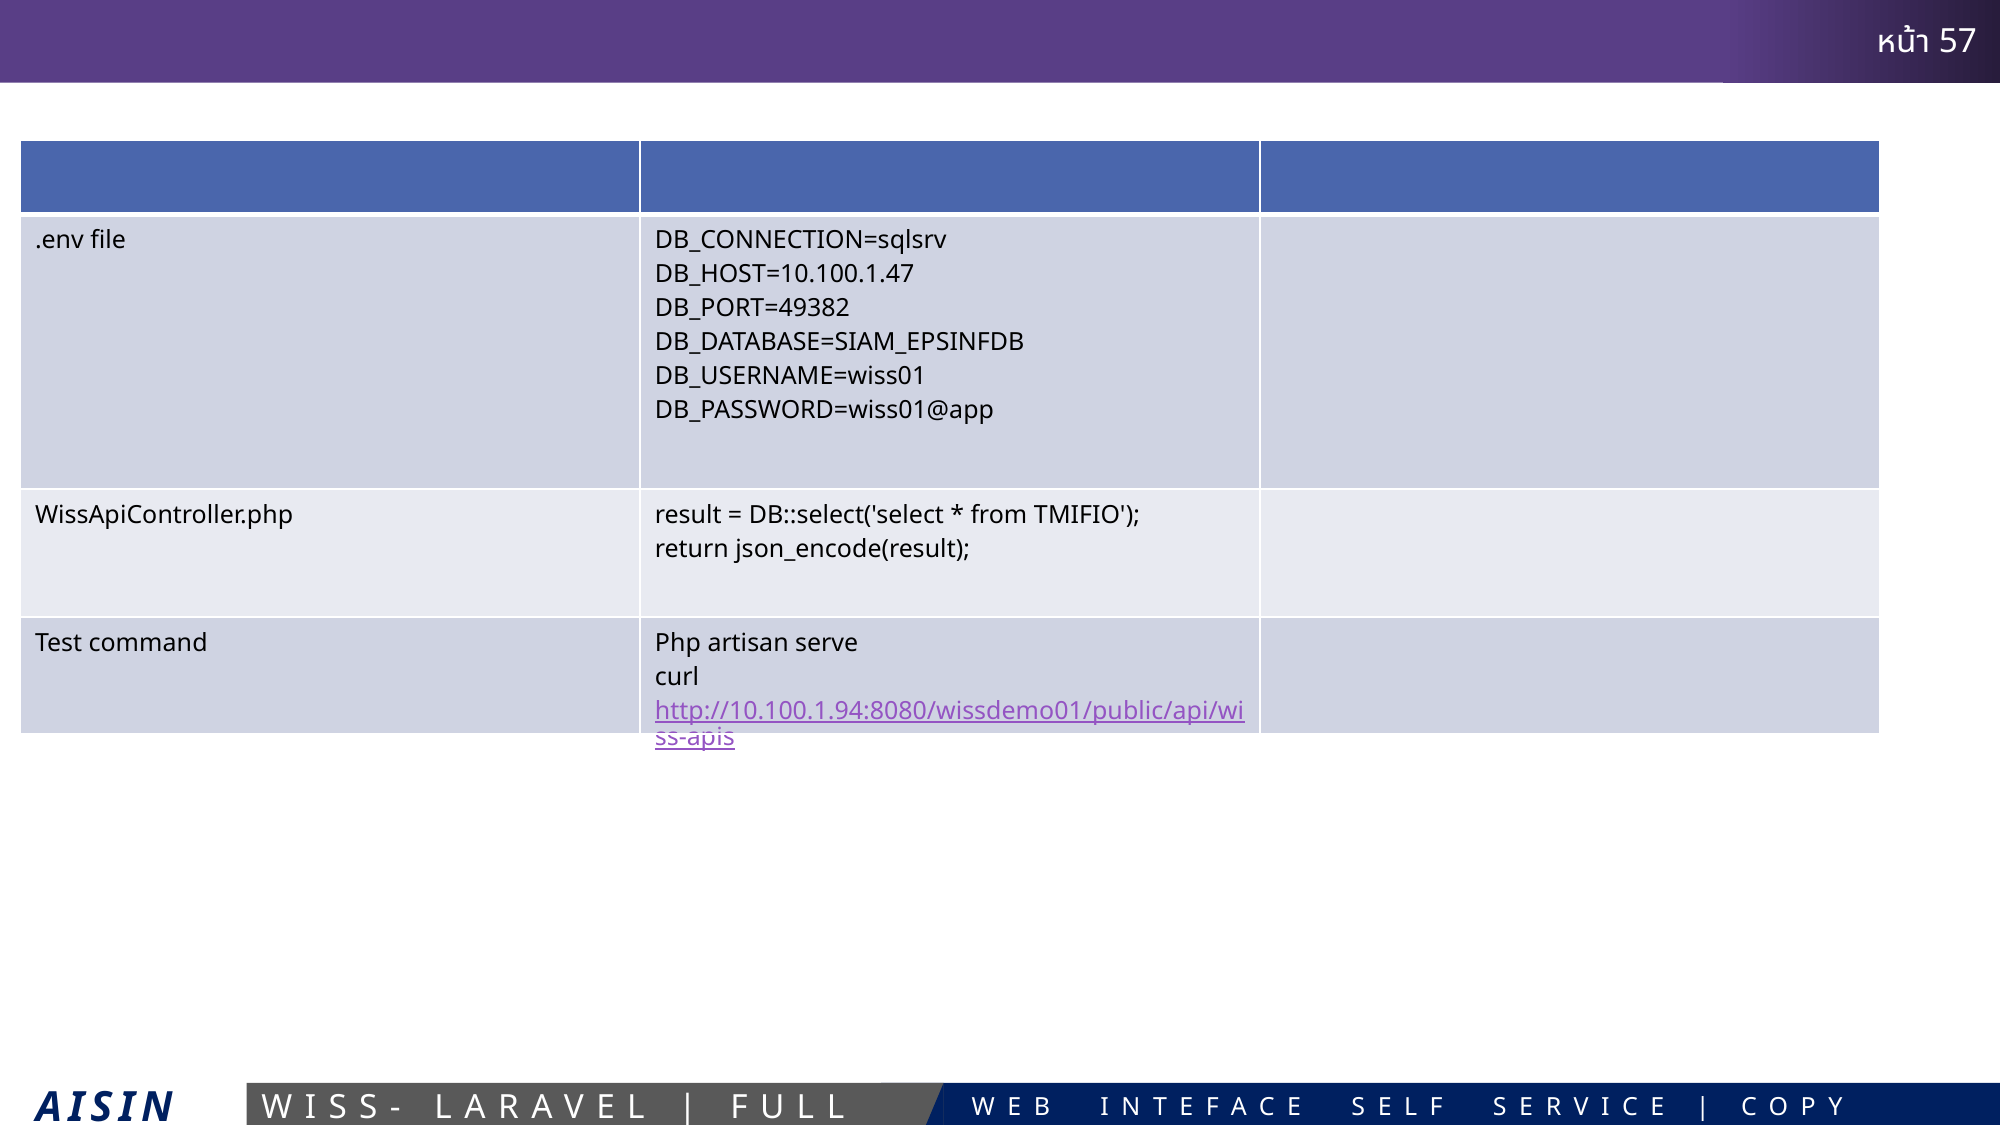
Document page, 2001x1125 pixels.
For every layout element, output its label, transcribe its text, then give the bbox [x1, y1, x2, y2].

table_cell Test command [21, 618, 639, 733]
table_cell [1261, 490, 1879, 616]
table_cell Php artisan serve curl http://10.100.1.94:8080/wissdemo01/public/api/wiss-apis [641, 618, 1259, 733]
table_cell [1261, 217, 1879, 488]
table_cell result = DB::select('select * from TMIFIO'); return json_encode(result); [641, 490, 1259, 616]
table_cell WissApiController.php [21, 490, 639, 616]
table_header [641, 141, 1259, 212]
table_header [21, 141, 639, 212]
table_cell .env file [21, 217, 639, 488]
table_cell [1261, 618, 1879, 733]
table_header [1261, 141, 1879, 212]
table_cell DB_CONNECTION=sqlsrv DB_HOST=10.100.1.47 DB_PORT=49382 DB_DATABASE=SIAM_EPSINFDB DB_USERNAME=wiss01 DB_PASSWORD=wiss01@app [641, 217, 1259, 488]
